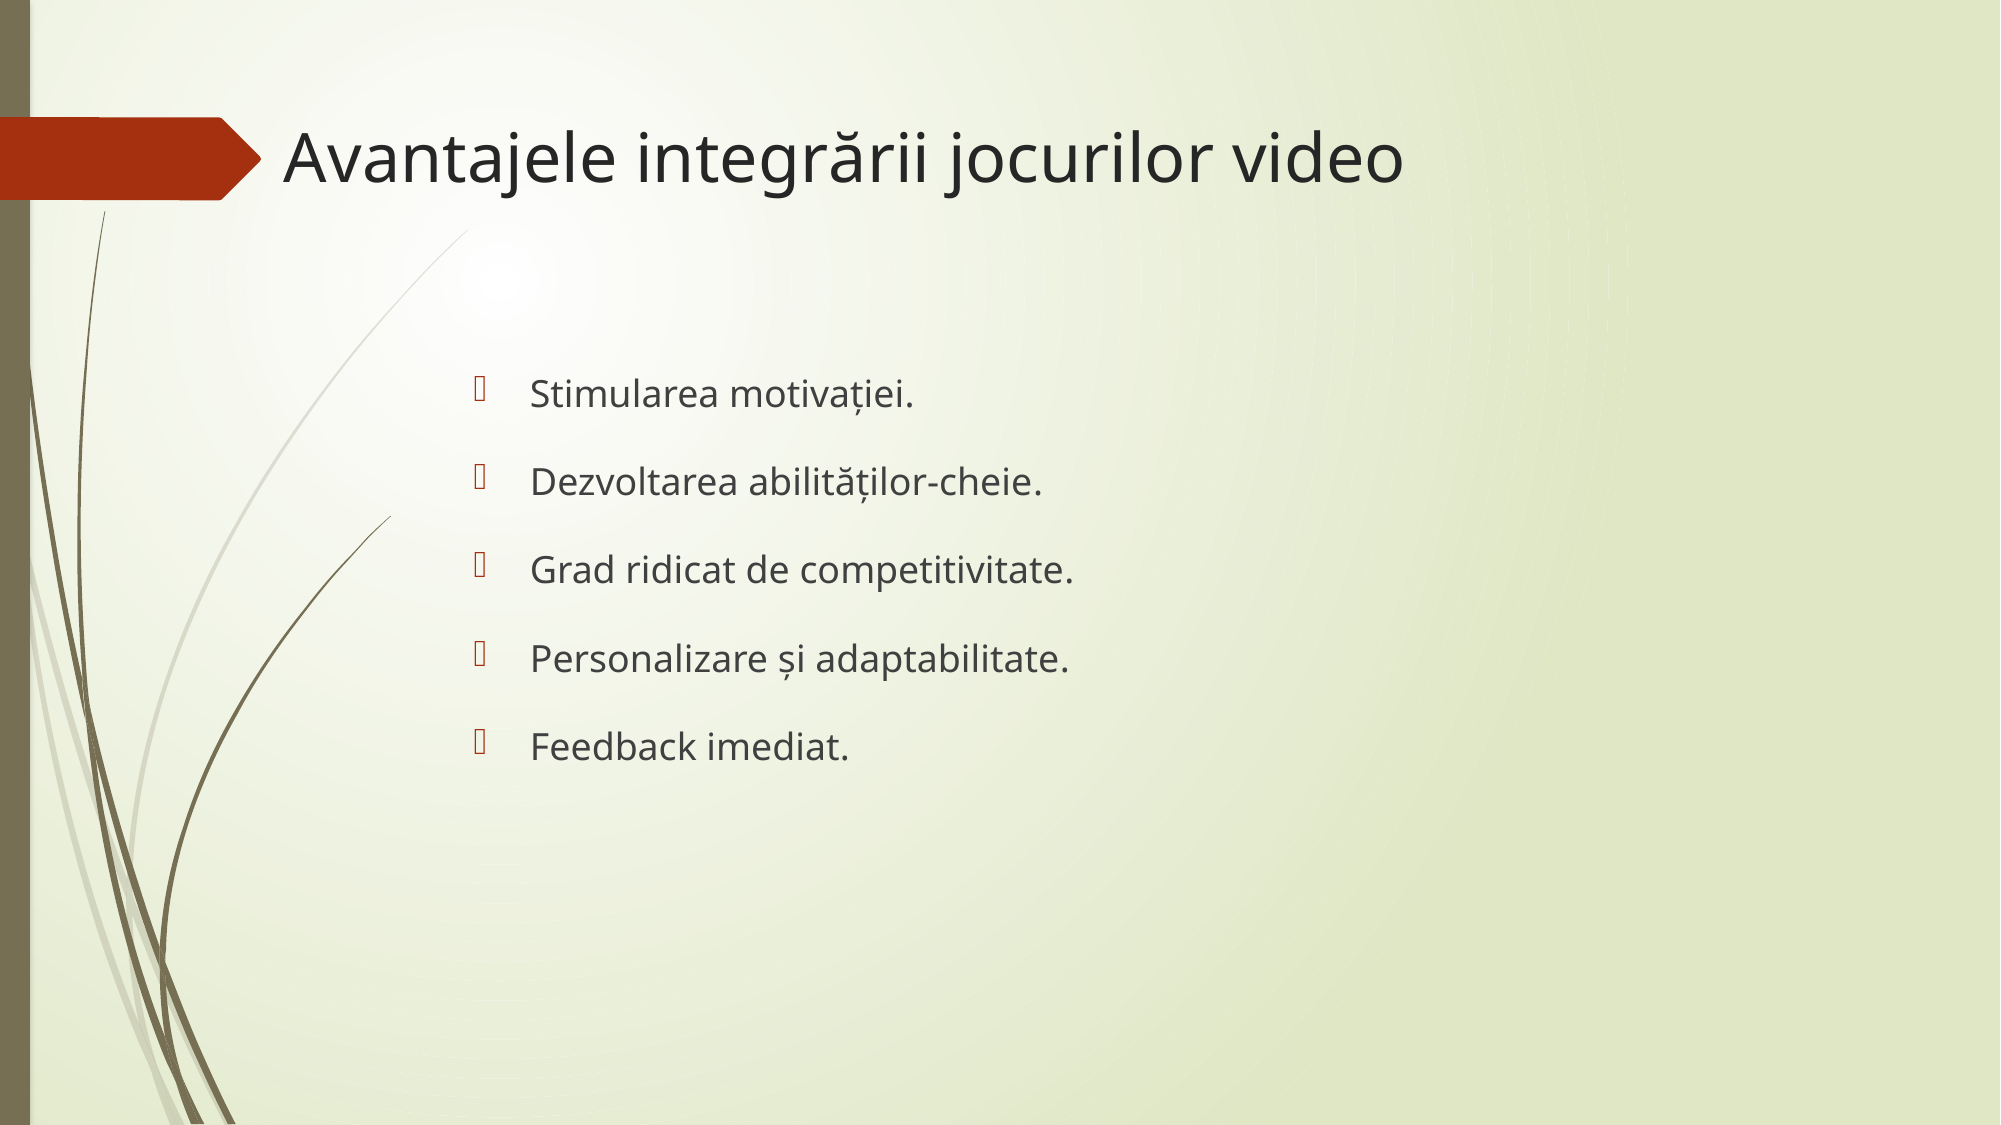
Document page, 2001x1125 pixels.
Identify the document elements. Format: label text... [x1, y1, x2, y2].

list Stimularea motivației. Dezvoltarea abilităților-cheie. Grad ridicat de competitivitate. Personalizare și adaptabilitate. Feedback imediat. [458, 339, 1922, 960]
title Avantajele integrării jocurilor video [269, 106, 1731, 204]
